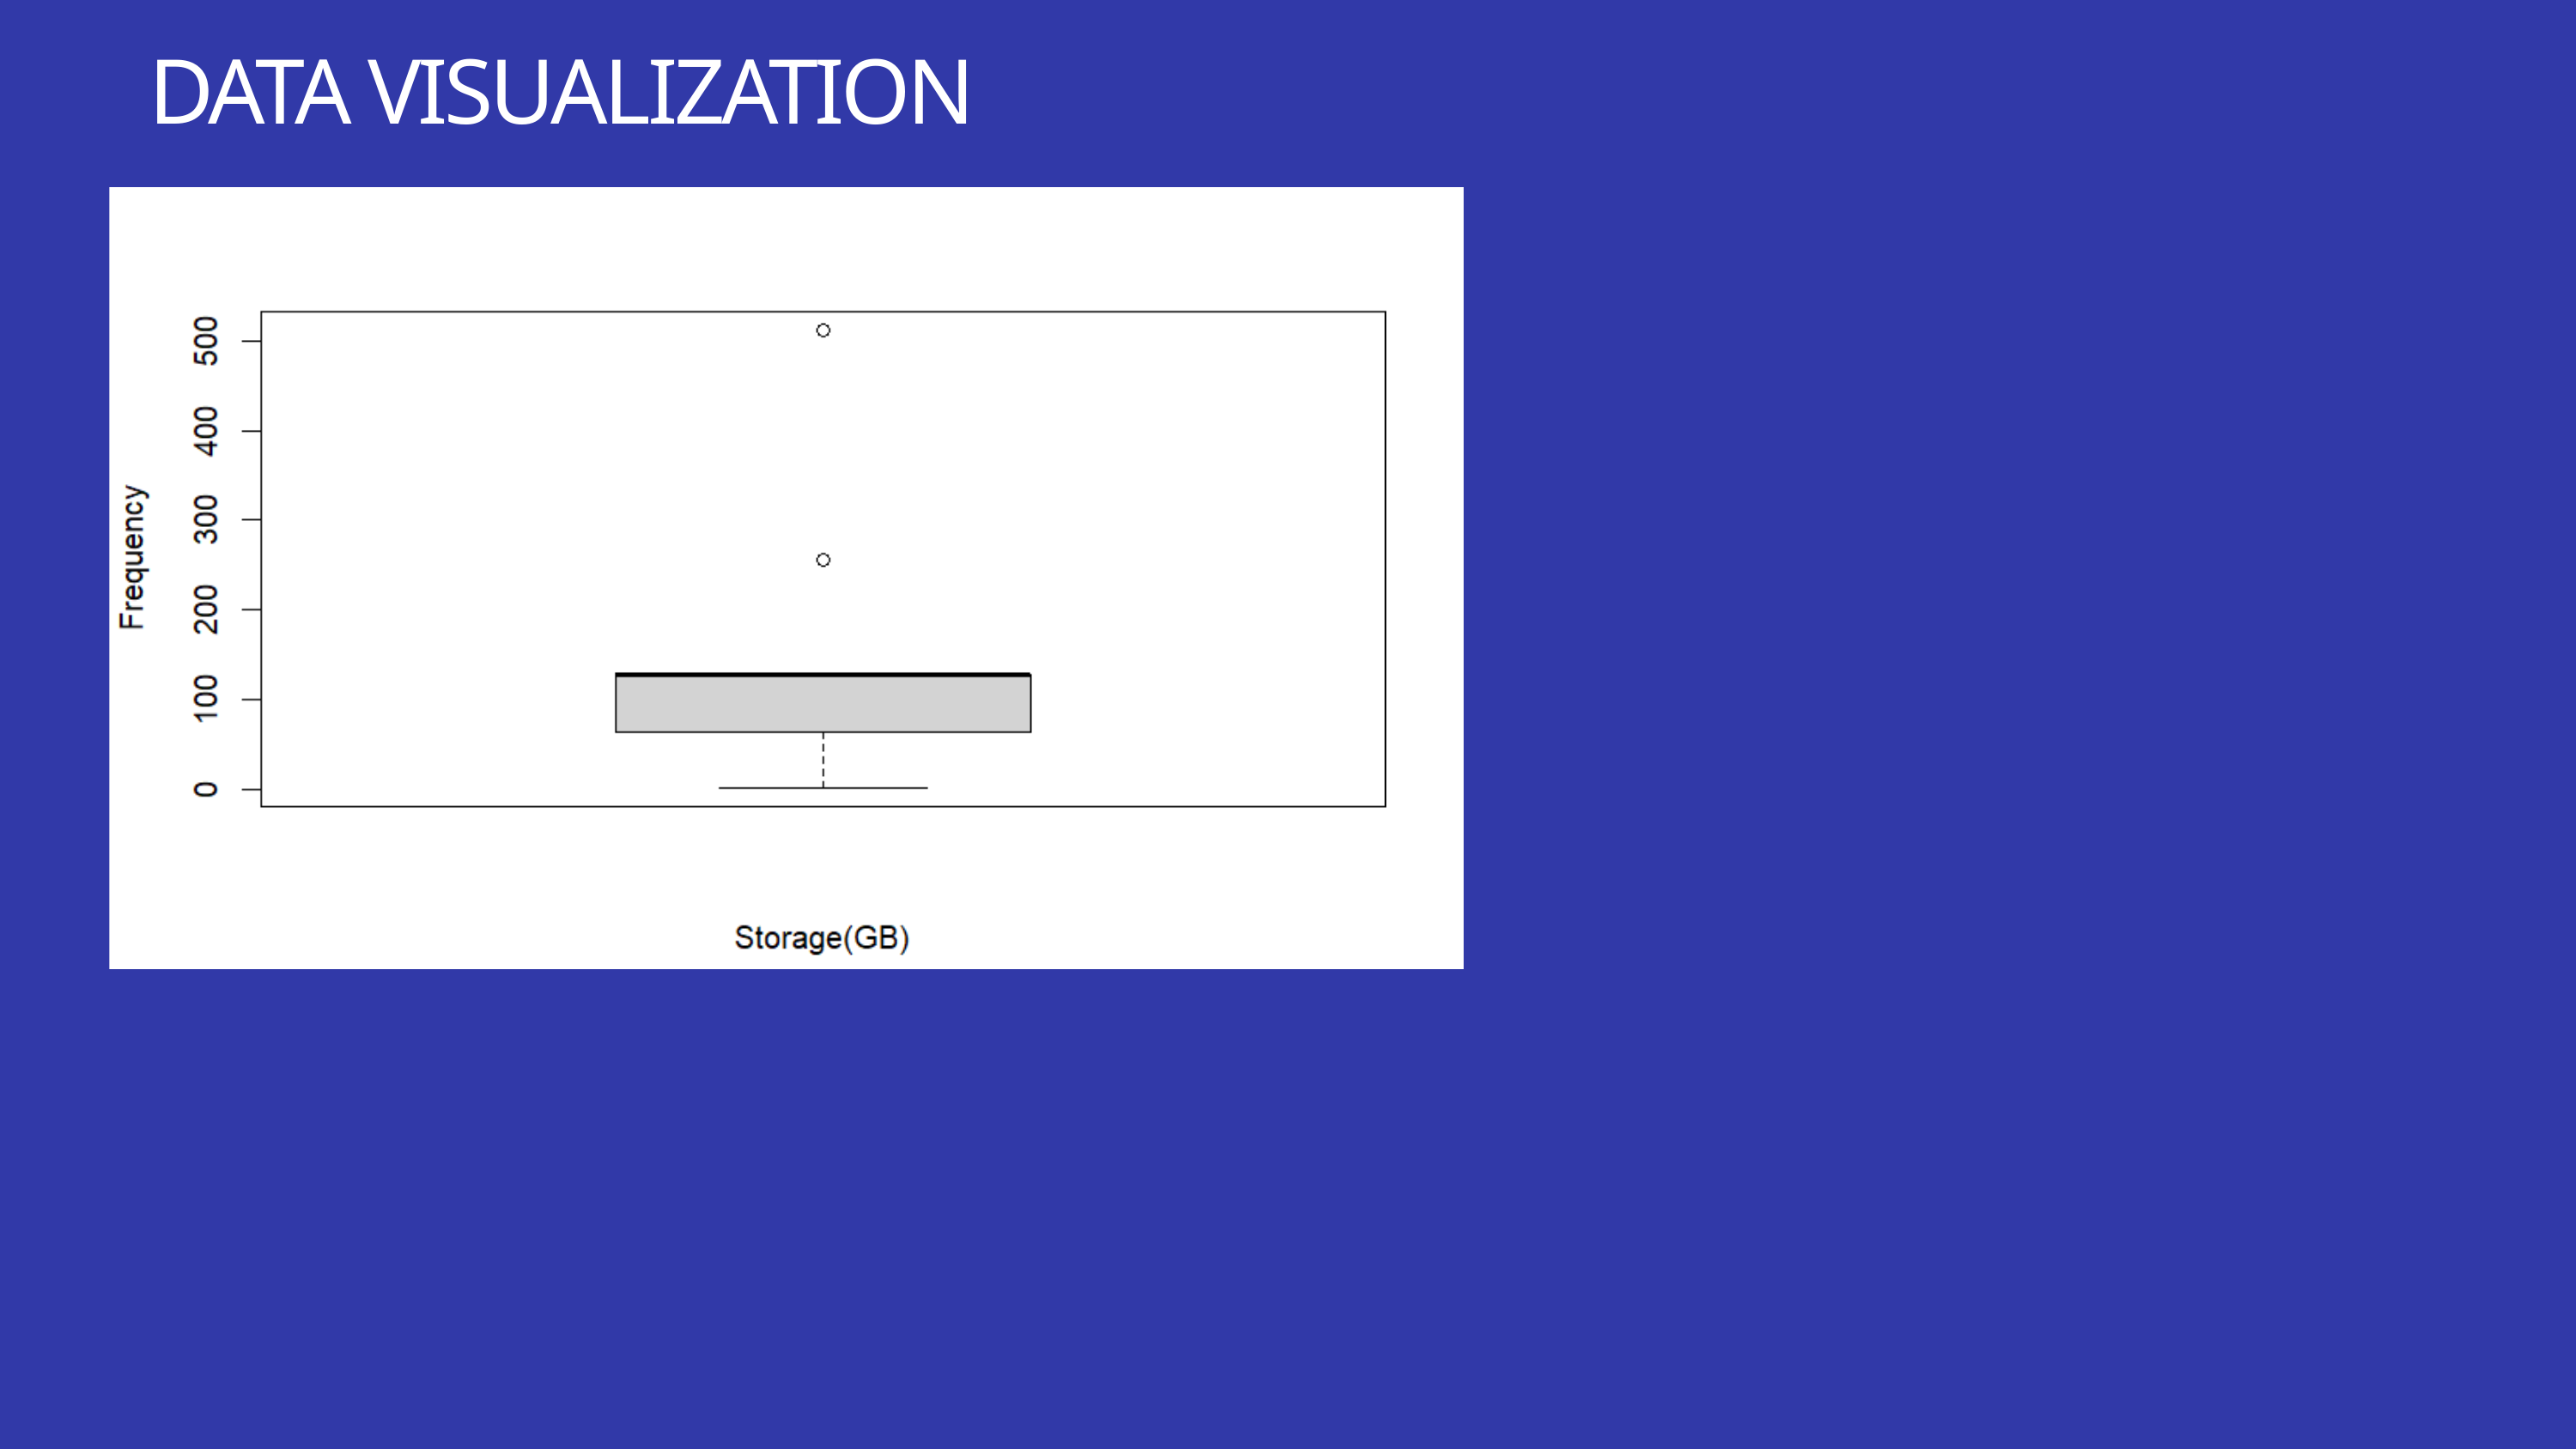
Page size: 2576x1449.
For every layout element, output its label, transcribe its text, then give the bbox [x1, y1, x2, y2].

text_box [109, 187, 1464, 969]
text_box DATA VISUALIZATION [0, 39, 1359, 142]
